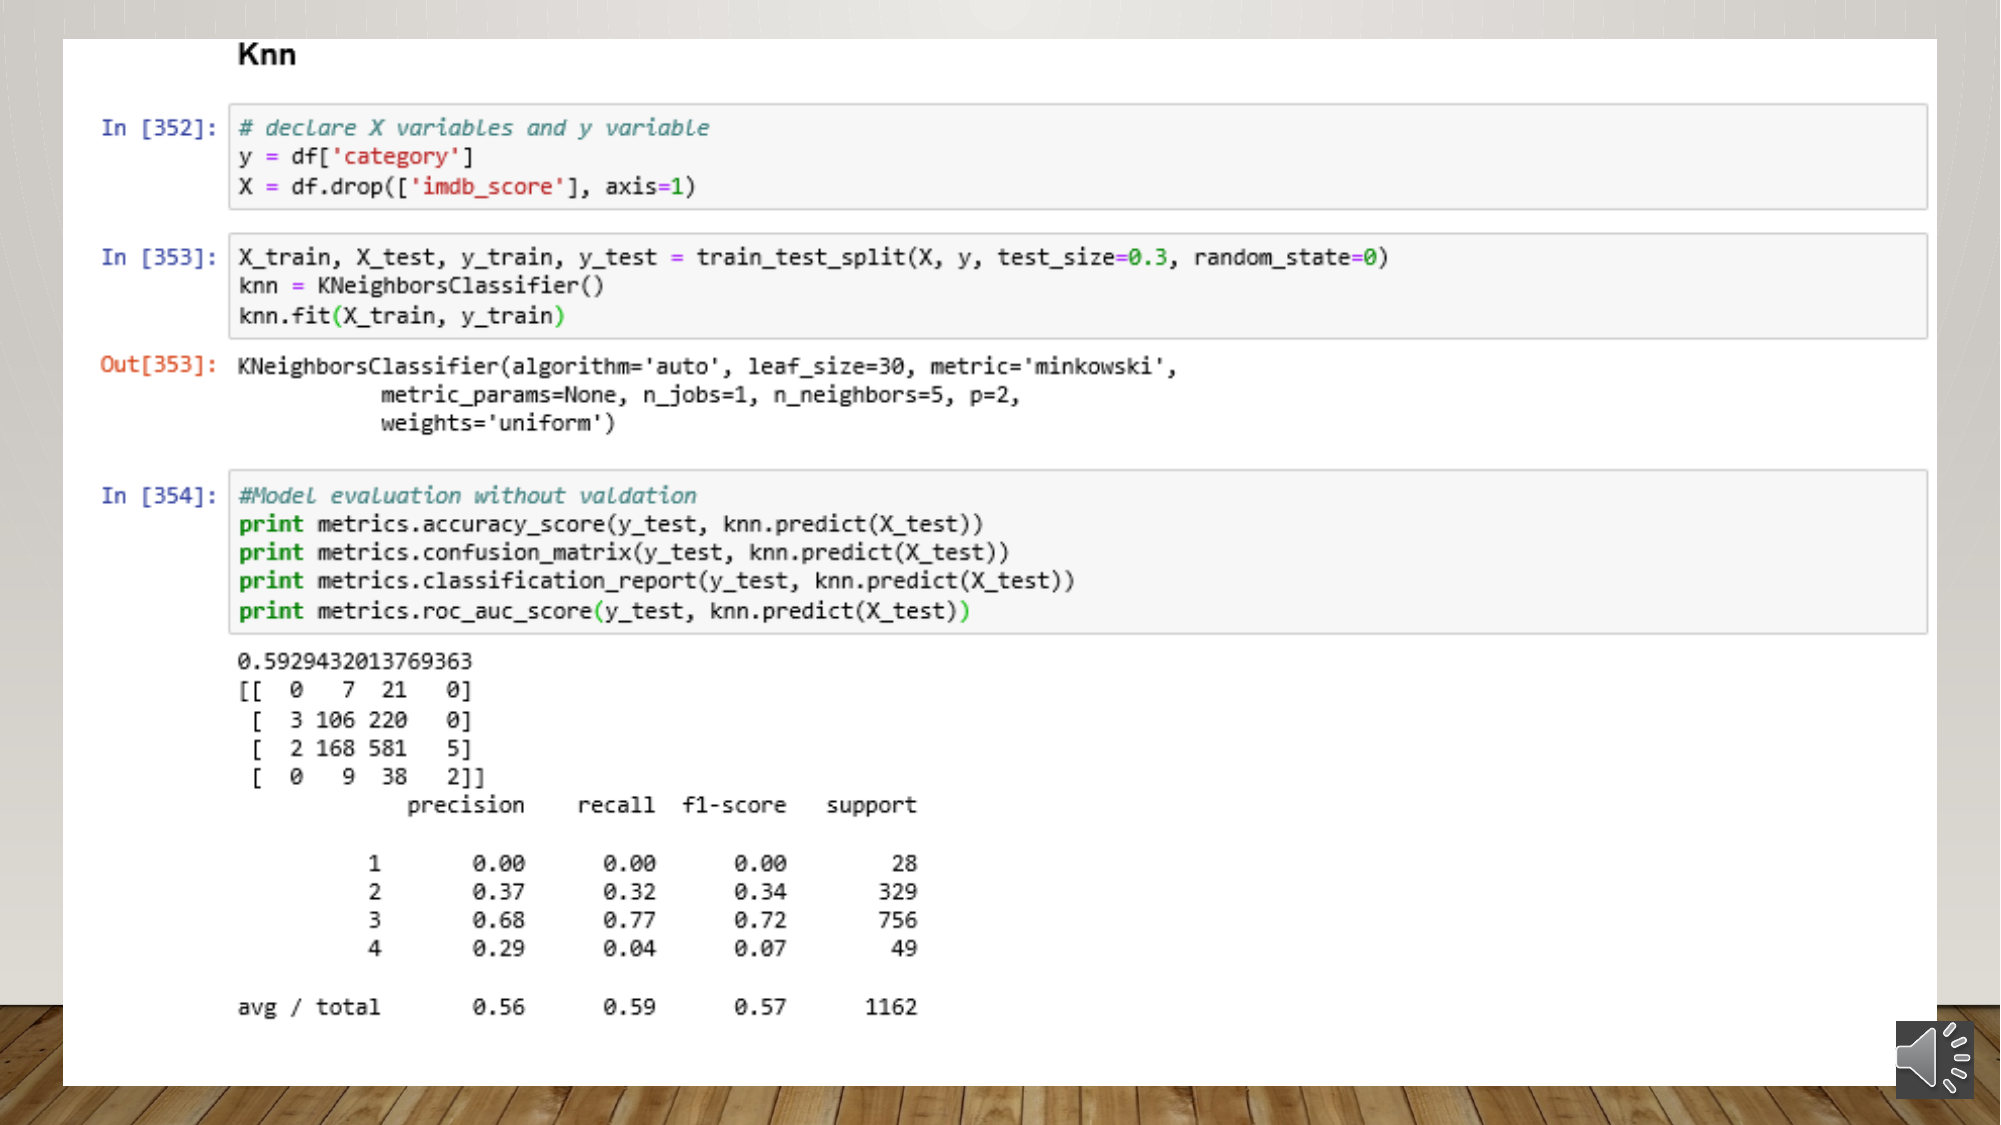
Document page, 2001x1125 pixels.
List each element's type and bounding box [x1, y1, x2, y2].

list [63, 38, 1937, 1086]
picture [0, 1005, 2000, 1125]
